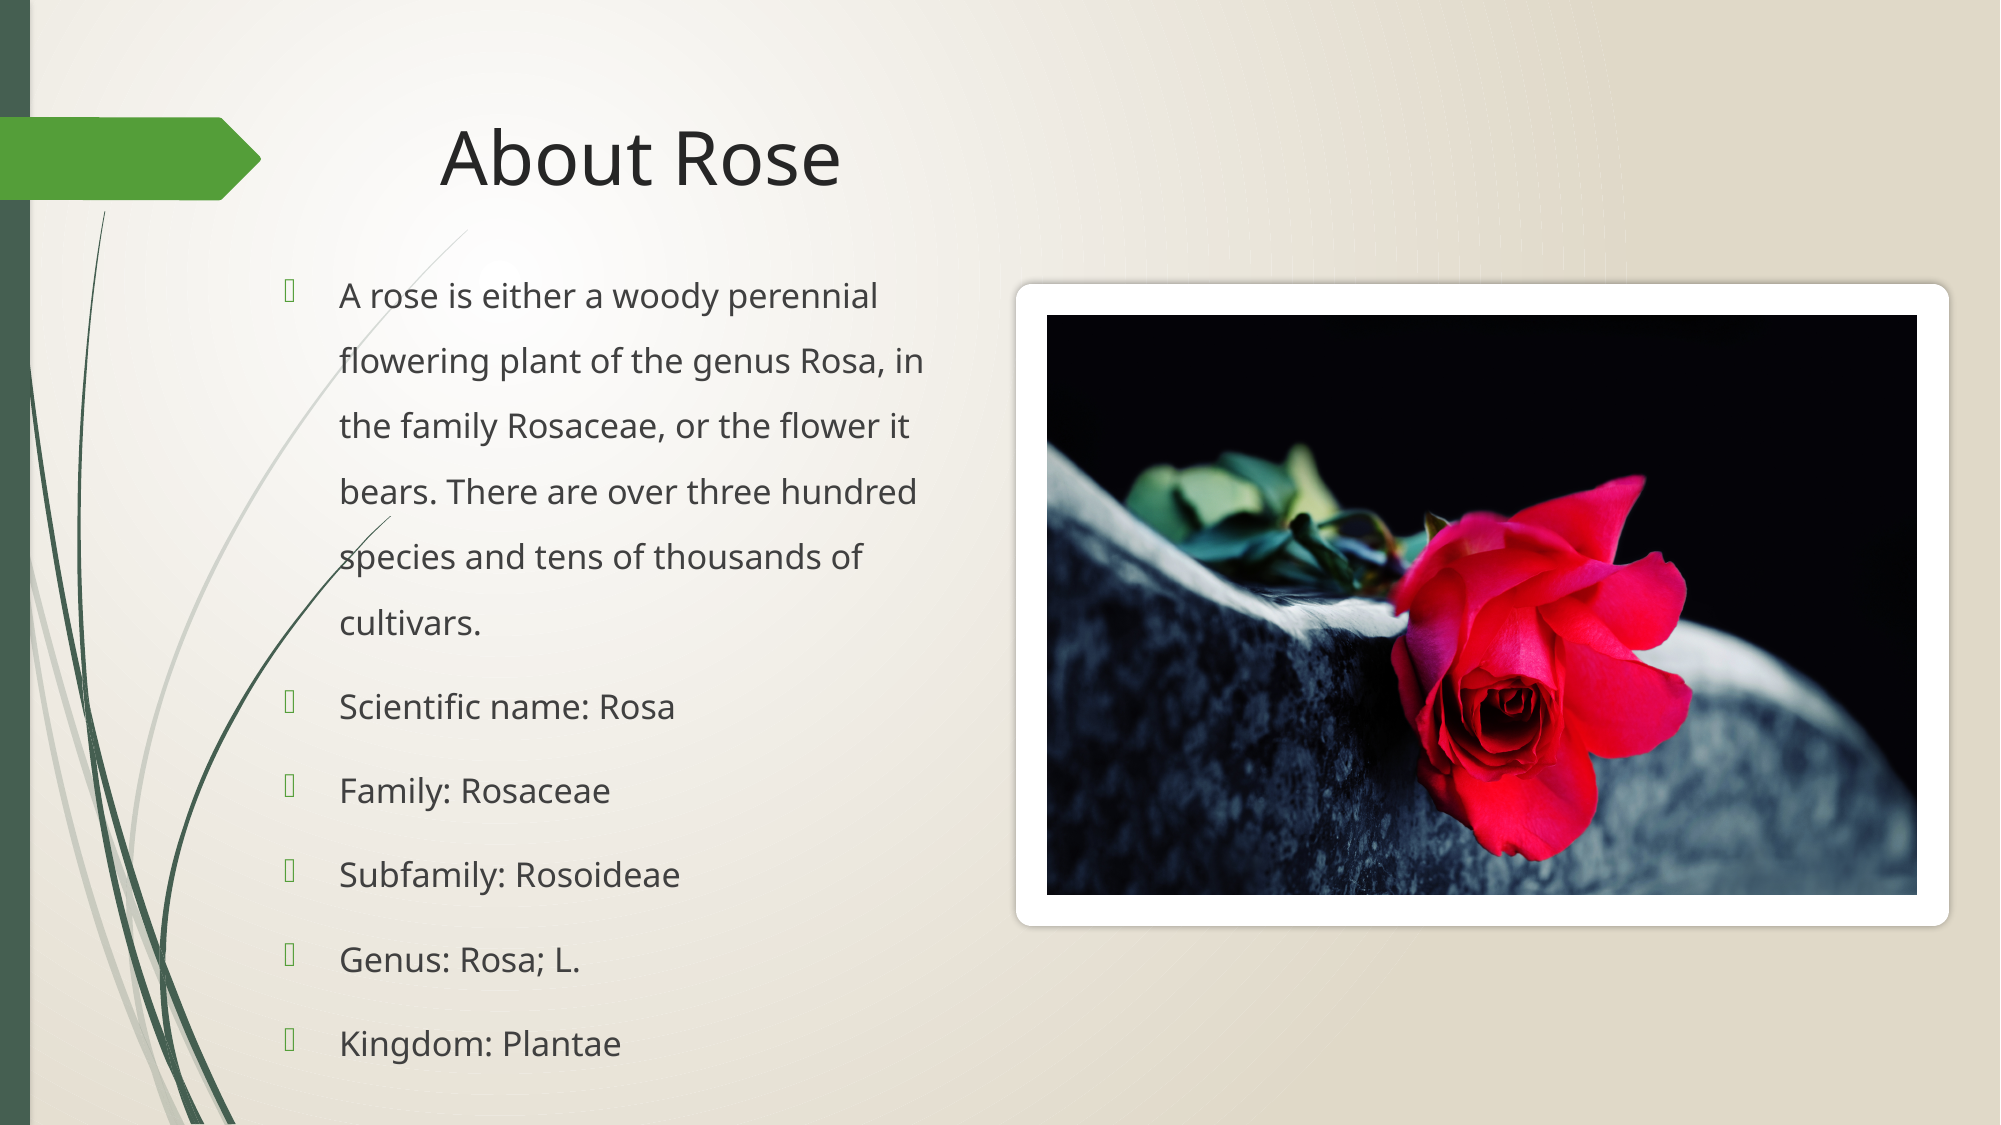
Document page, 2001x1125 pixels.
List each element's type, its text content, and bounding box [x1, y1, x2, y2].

title About Rose [425, 102, 1888, 243]
list A rose is either a woody perennial flowering plant of the genus Rosa, in the family Rosaceae, or the flower it bears. There are over three hundred species and tens of thousands of cultivars. Scientific name: Rosa Family: Rosaceae Subfamily: Rosoideae Genus: Rosa; L. Kingdom: Plantae [268, 242, 953, 1075]
picture [1047, 314, 1918, 896]
